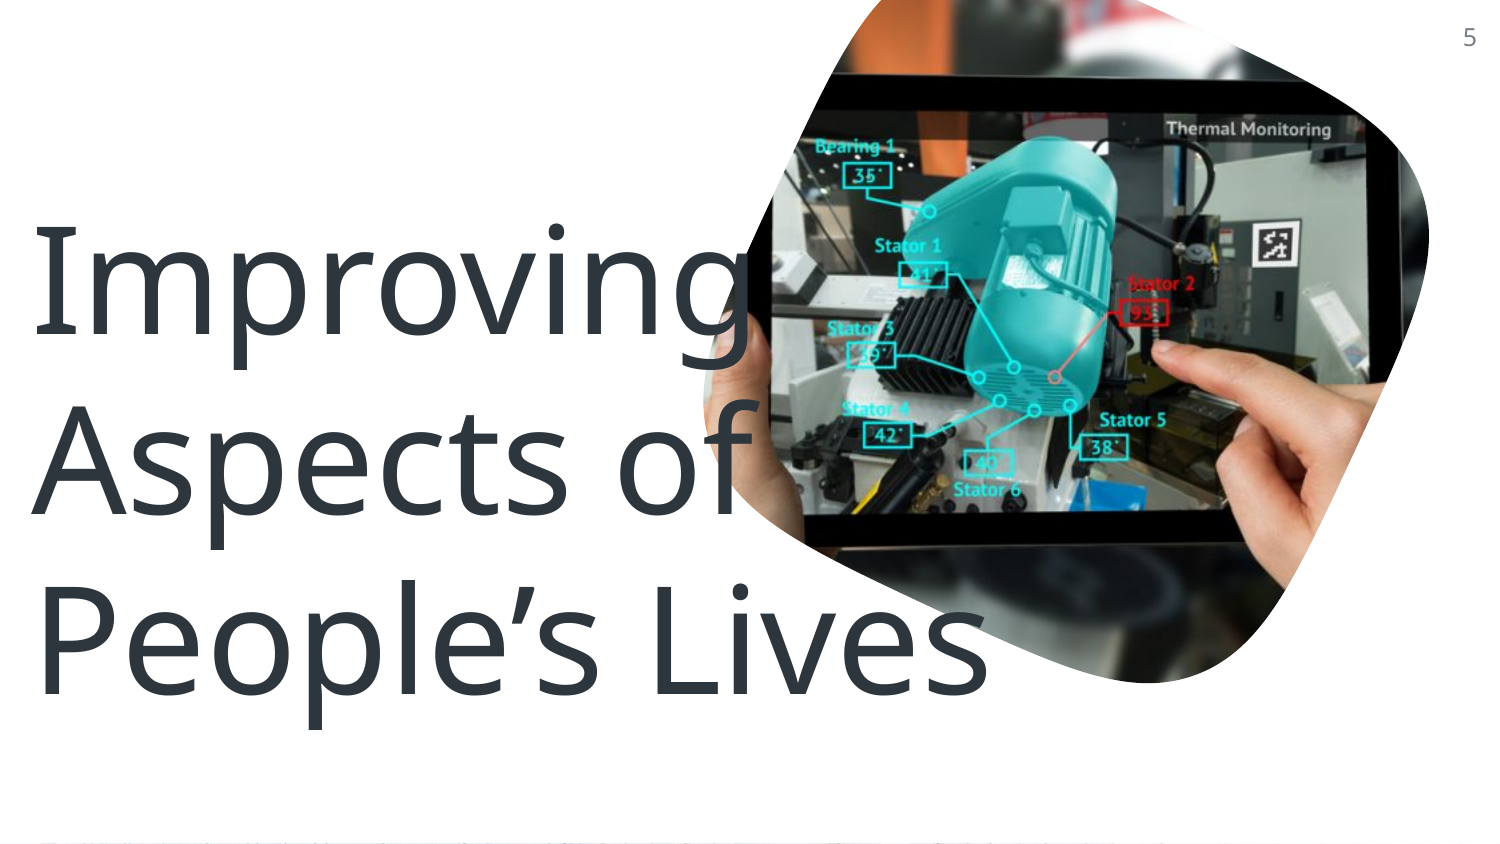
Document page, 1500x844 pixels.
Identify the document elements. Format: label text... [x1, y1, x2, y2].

slide_number 5 [1434, 21, 1478, 86]
picture [703, 0, 1430, 684]
title Improving Aspects of People’s Lives [31, 478, 996, 725]
